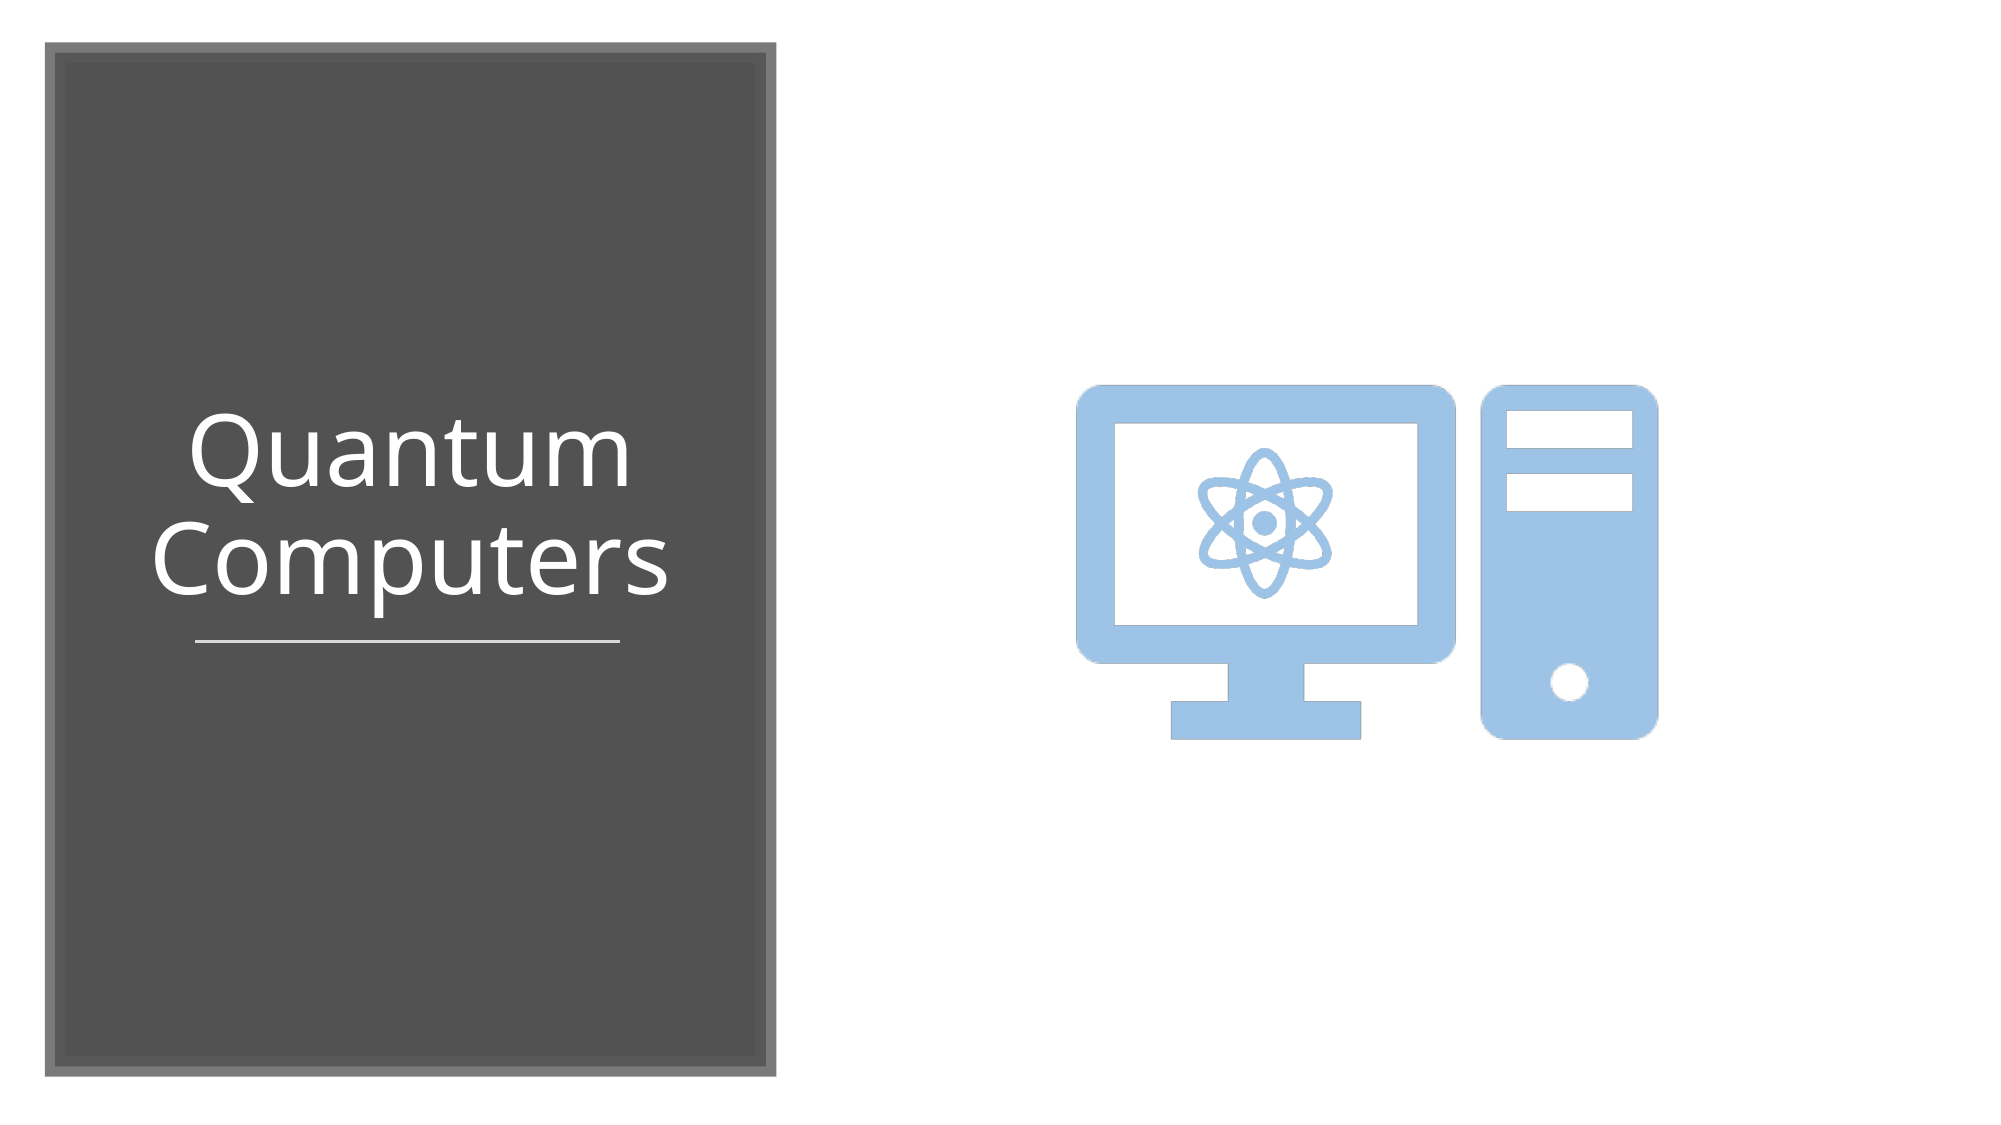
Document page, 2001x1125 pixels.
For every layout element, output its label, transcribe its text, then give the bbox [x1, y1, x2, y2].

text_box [1064, 259, 1671, 866]
text_box [54, 52, 767, 1067]
title Quantum Computers [110, 149, 711, 624]
